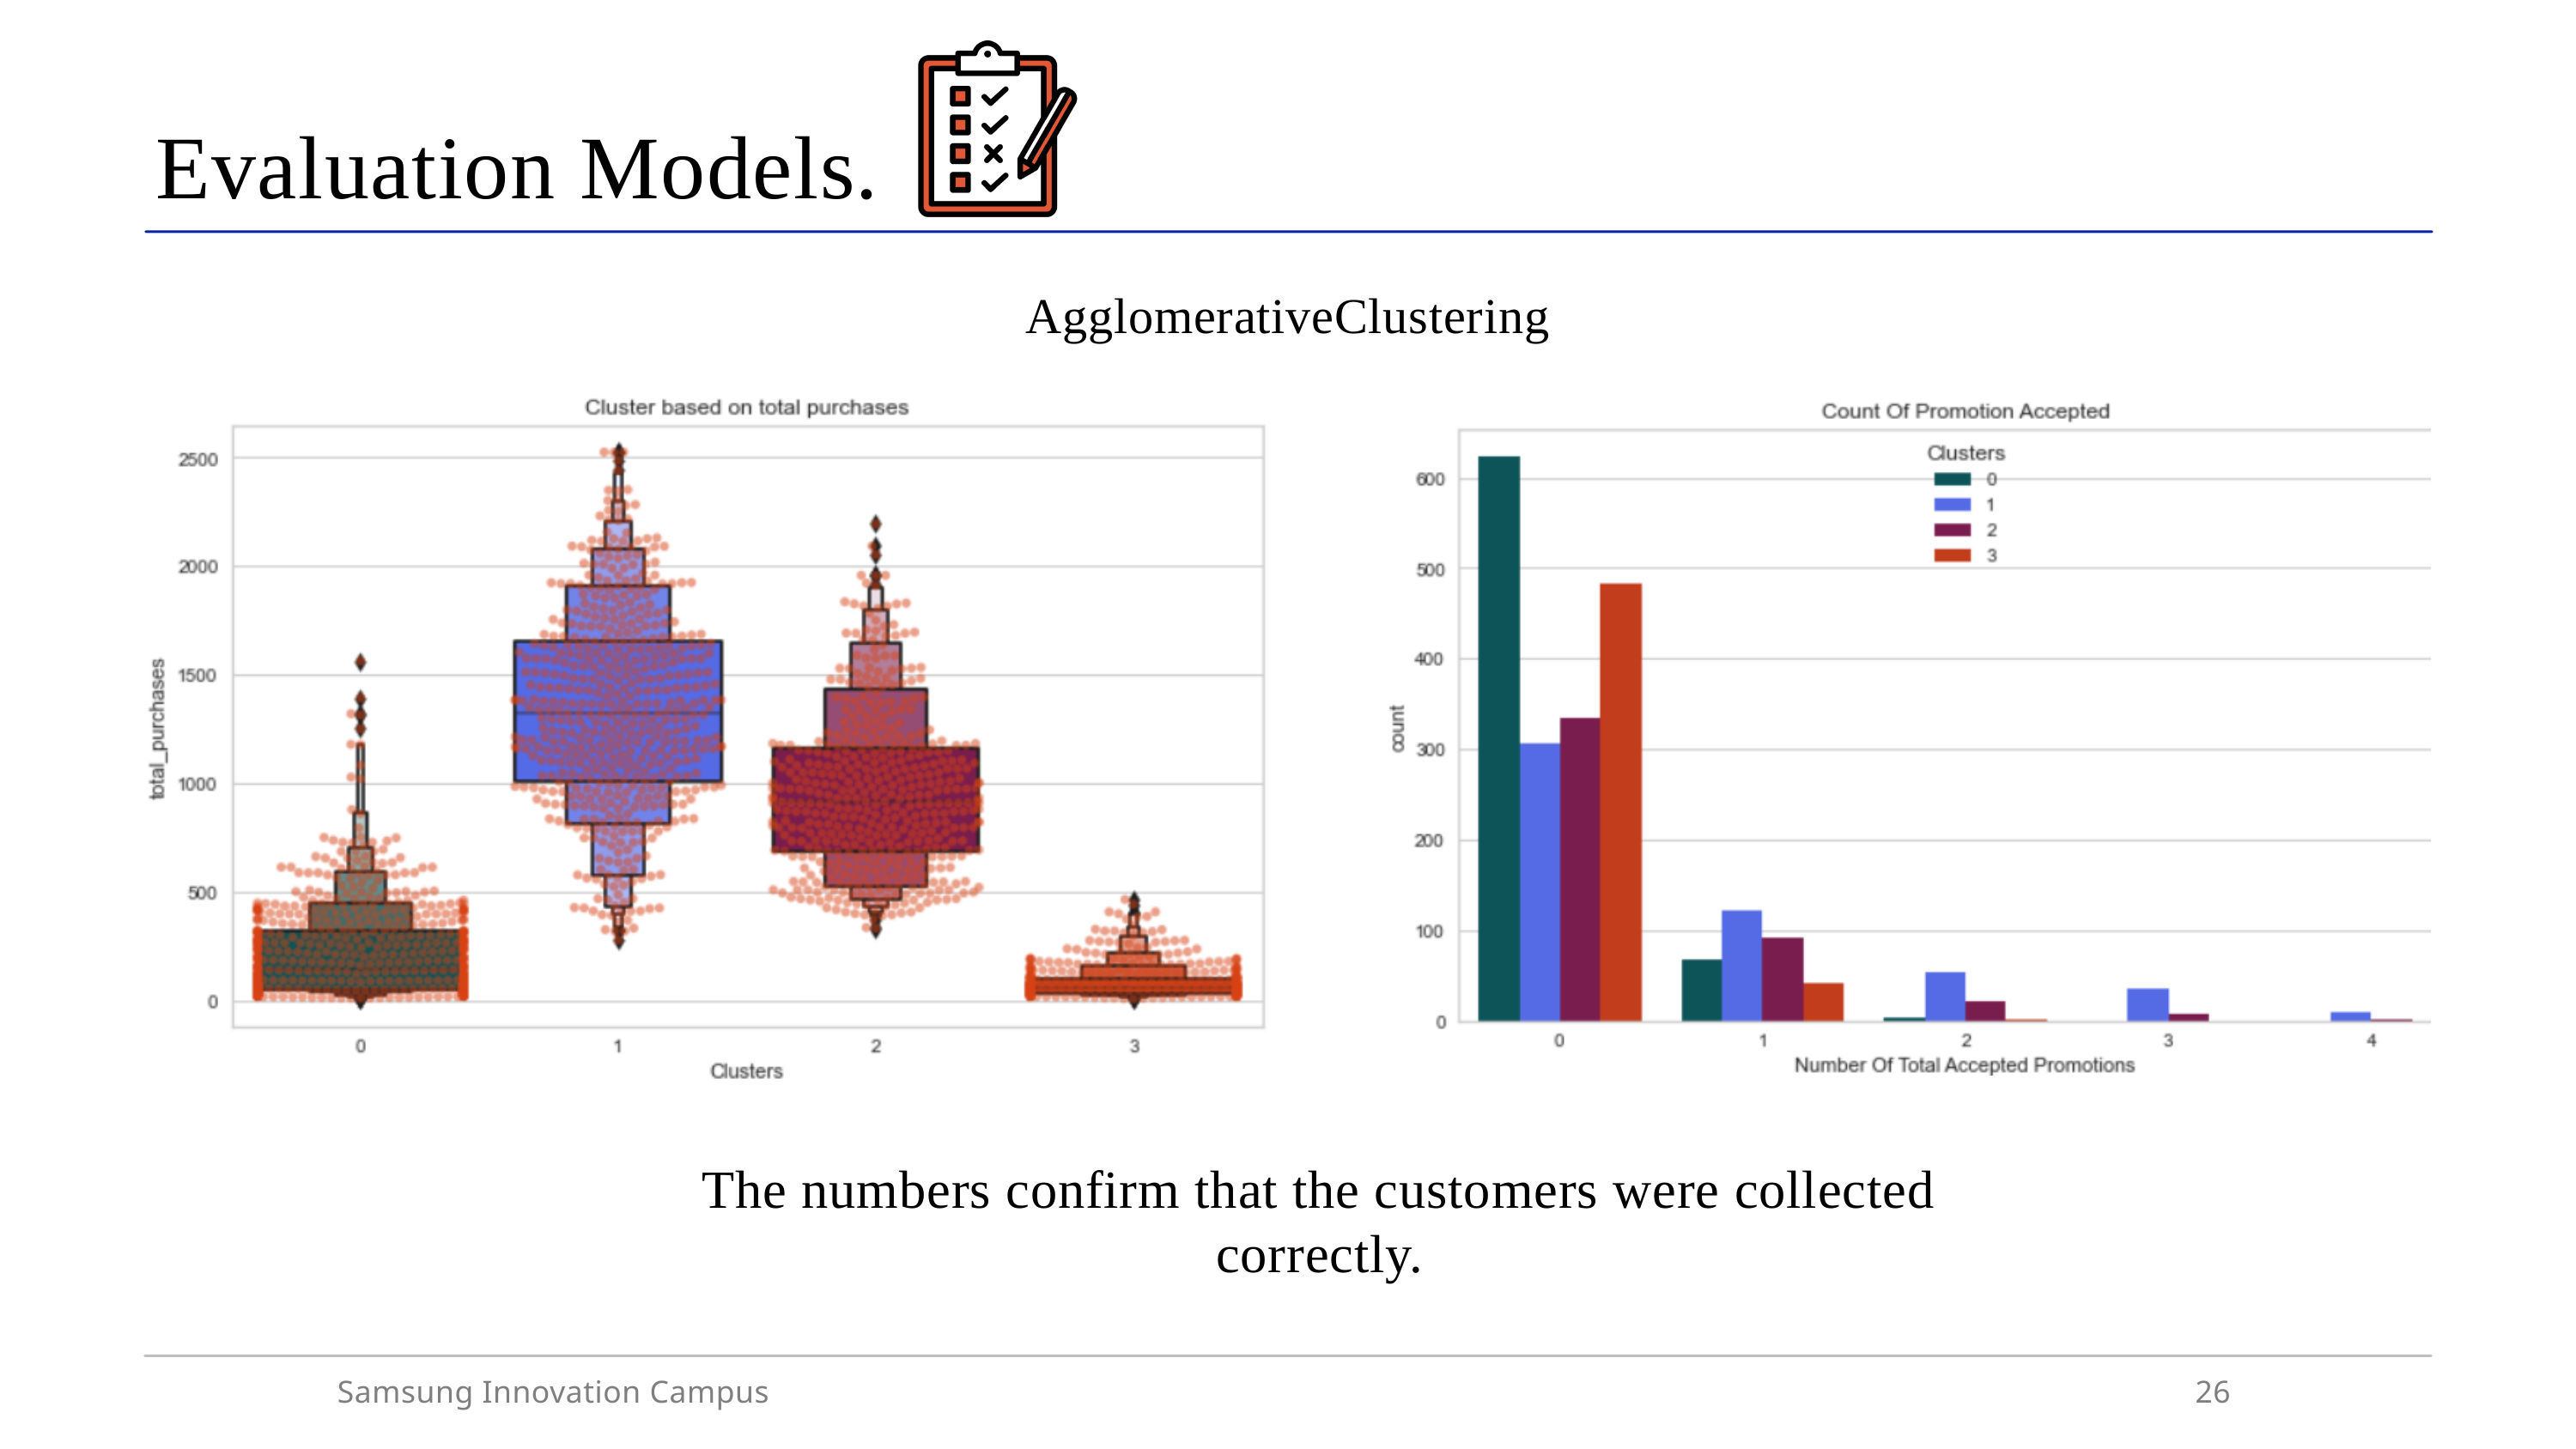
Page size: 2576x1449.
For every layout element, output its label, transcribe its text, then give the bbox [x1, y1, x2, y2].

text_box AgglomerativeClustering [1024, 283, 1552, 344]
text_box 26 [2100, 1372, 2231, 1410]
text_box Evaluation Models. [144, 109, 890, 217]
text_box The numbers confirm that the customers were collected correctly. [688, 1154, 1952, 1283]
text_box [144, 391, 1268, 1083]
text_box [918, 40, 1078, 217]
text_box Samsung Innovation Campus [337, 1372, 948, 1410]
text_box [1388, 400, 2432, 1076]
